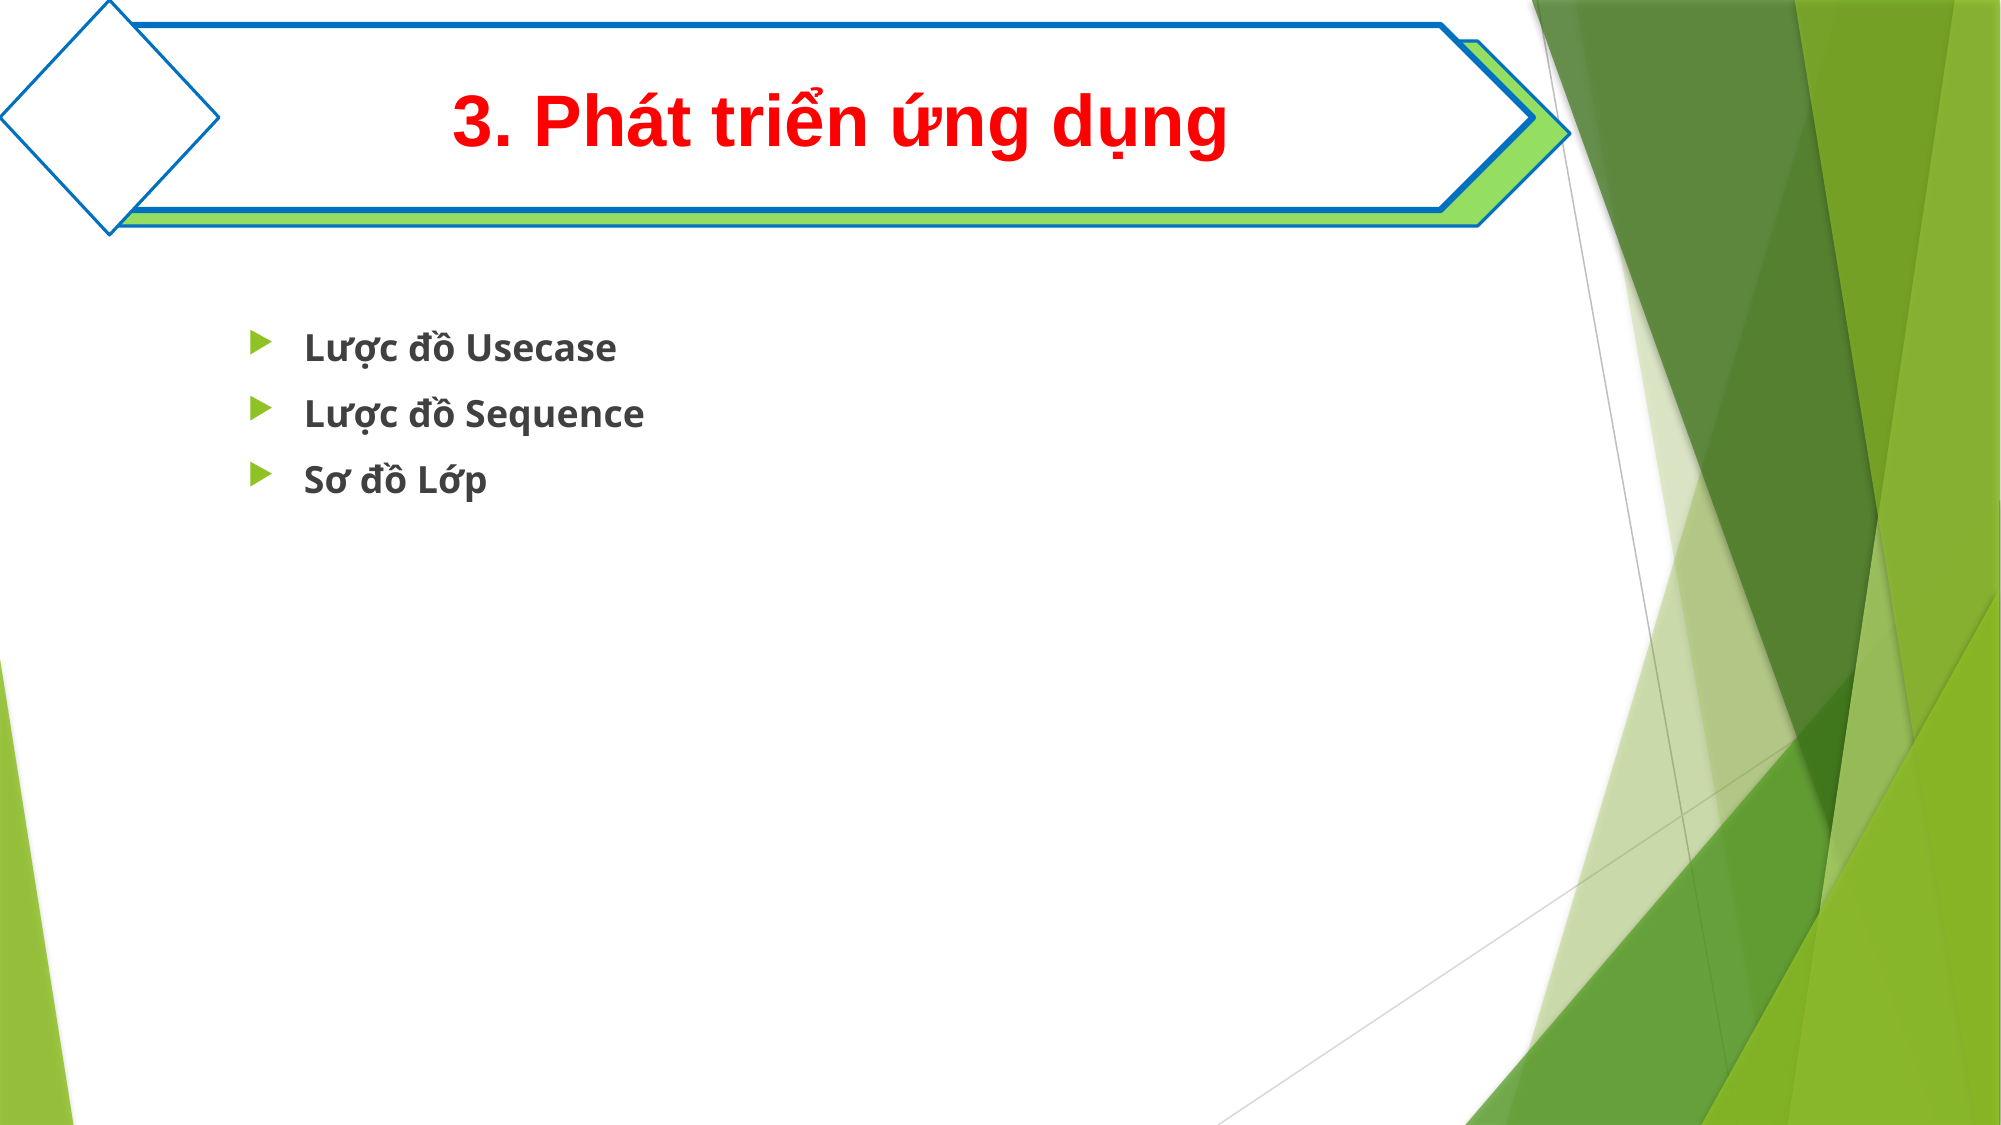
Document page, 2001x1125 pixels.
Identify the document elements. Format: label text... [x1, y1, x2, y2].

list Lược đồ Usecase Lược đồ Sequence Sơ đồ Lớp [232, 316, 912, 519]
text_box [0, 0, 1571, 236]
